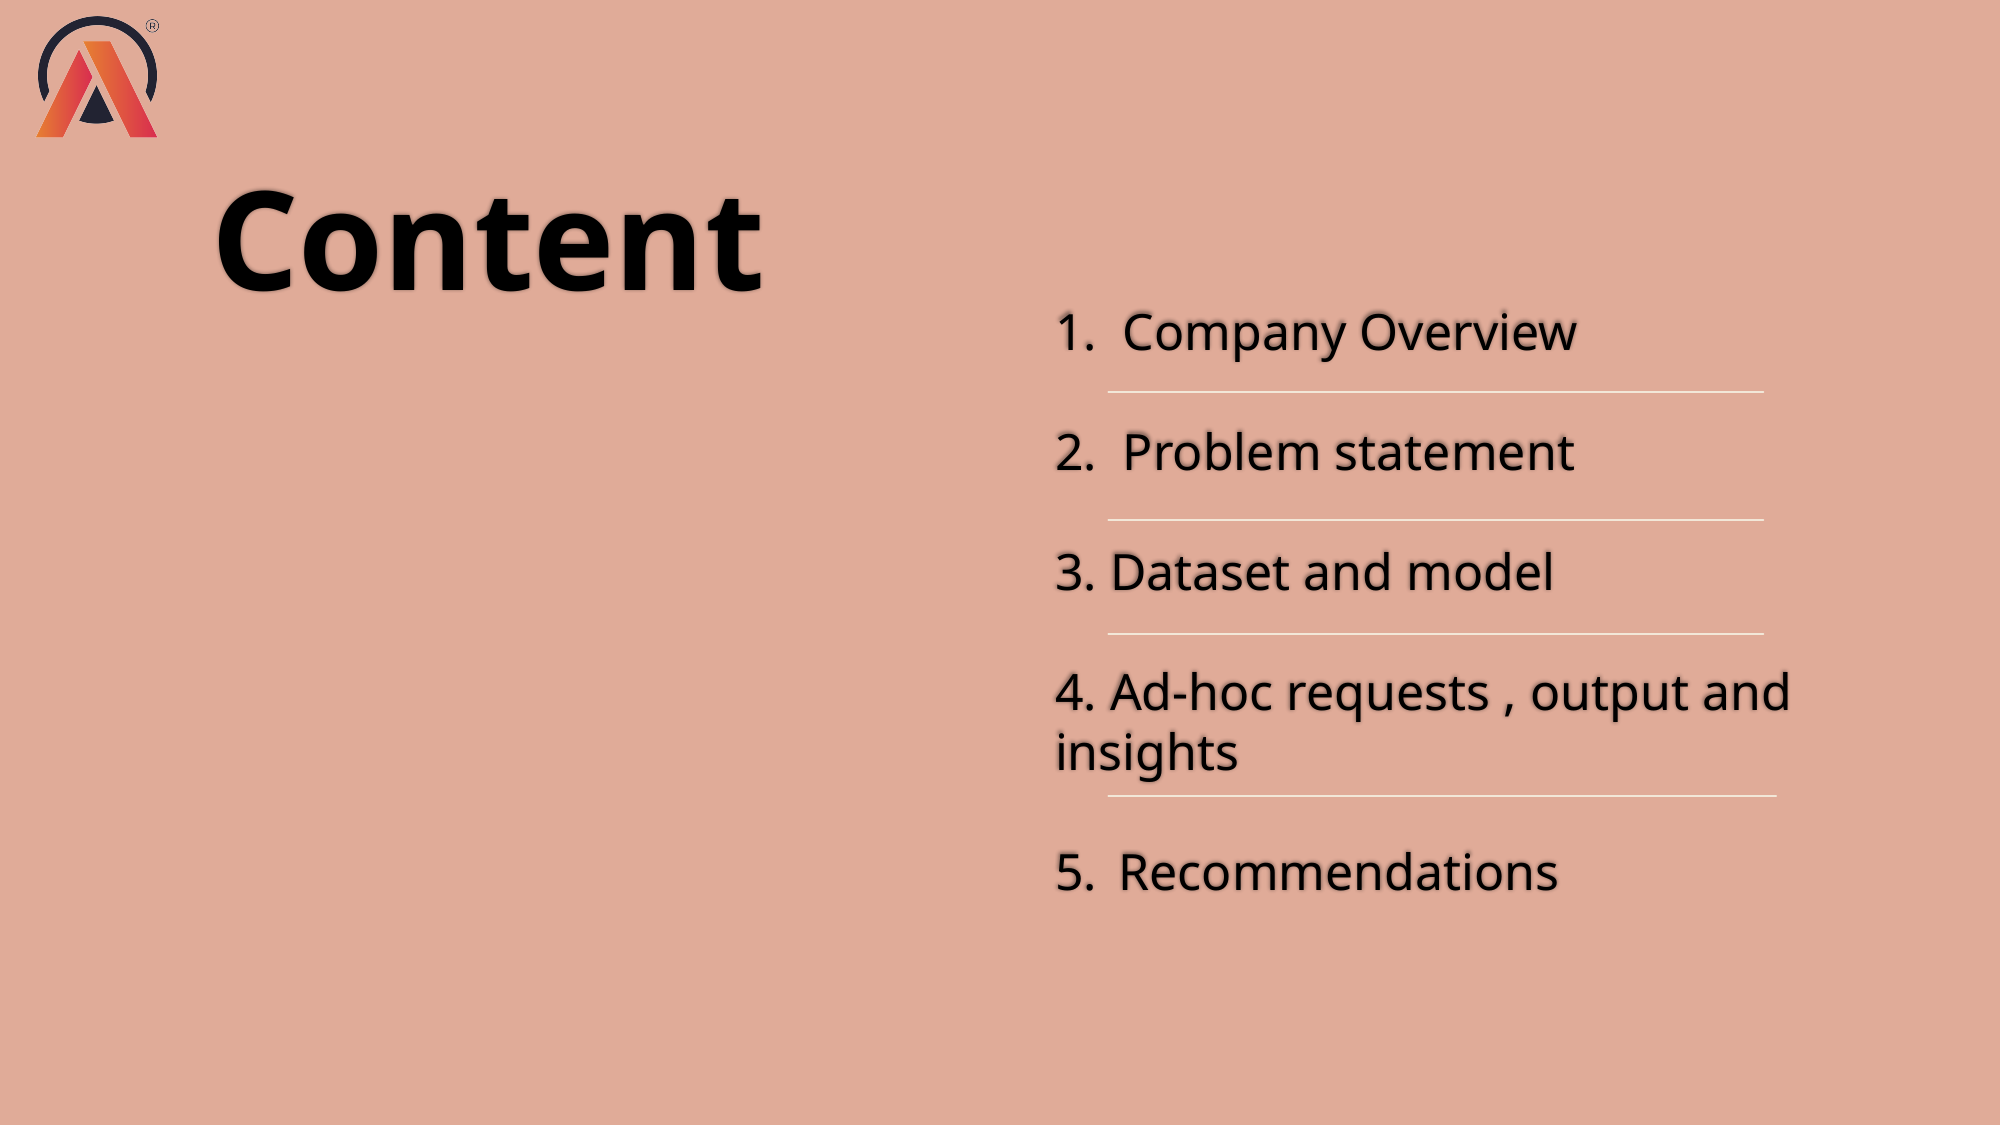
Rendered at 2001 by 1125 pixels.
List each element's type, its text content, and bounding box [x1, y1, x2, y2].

list 1. Company Overview 2. Problem statement 3. Dataset and model 4. Ad-hoc requests , output and insights 5. Recommendations [1033, 292, 1918, 977]
picture [34, 13, 164, 140]
title Content [61, 96, 916, 375]
